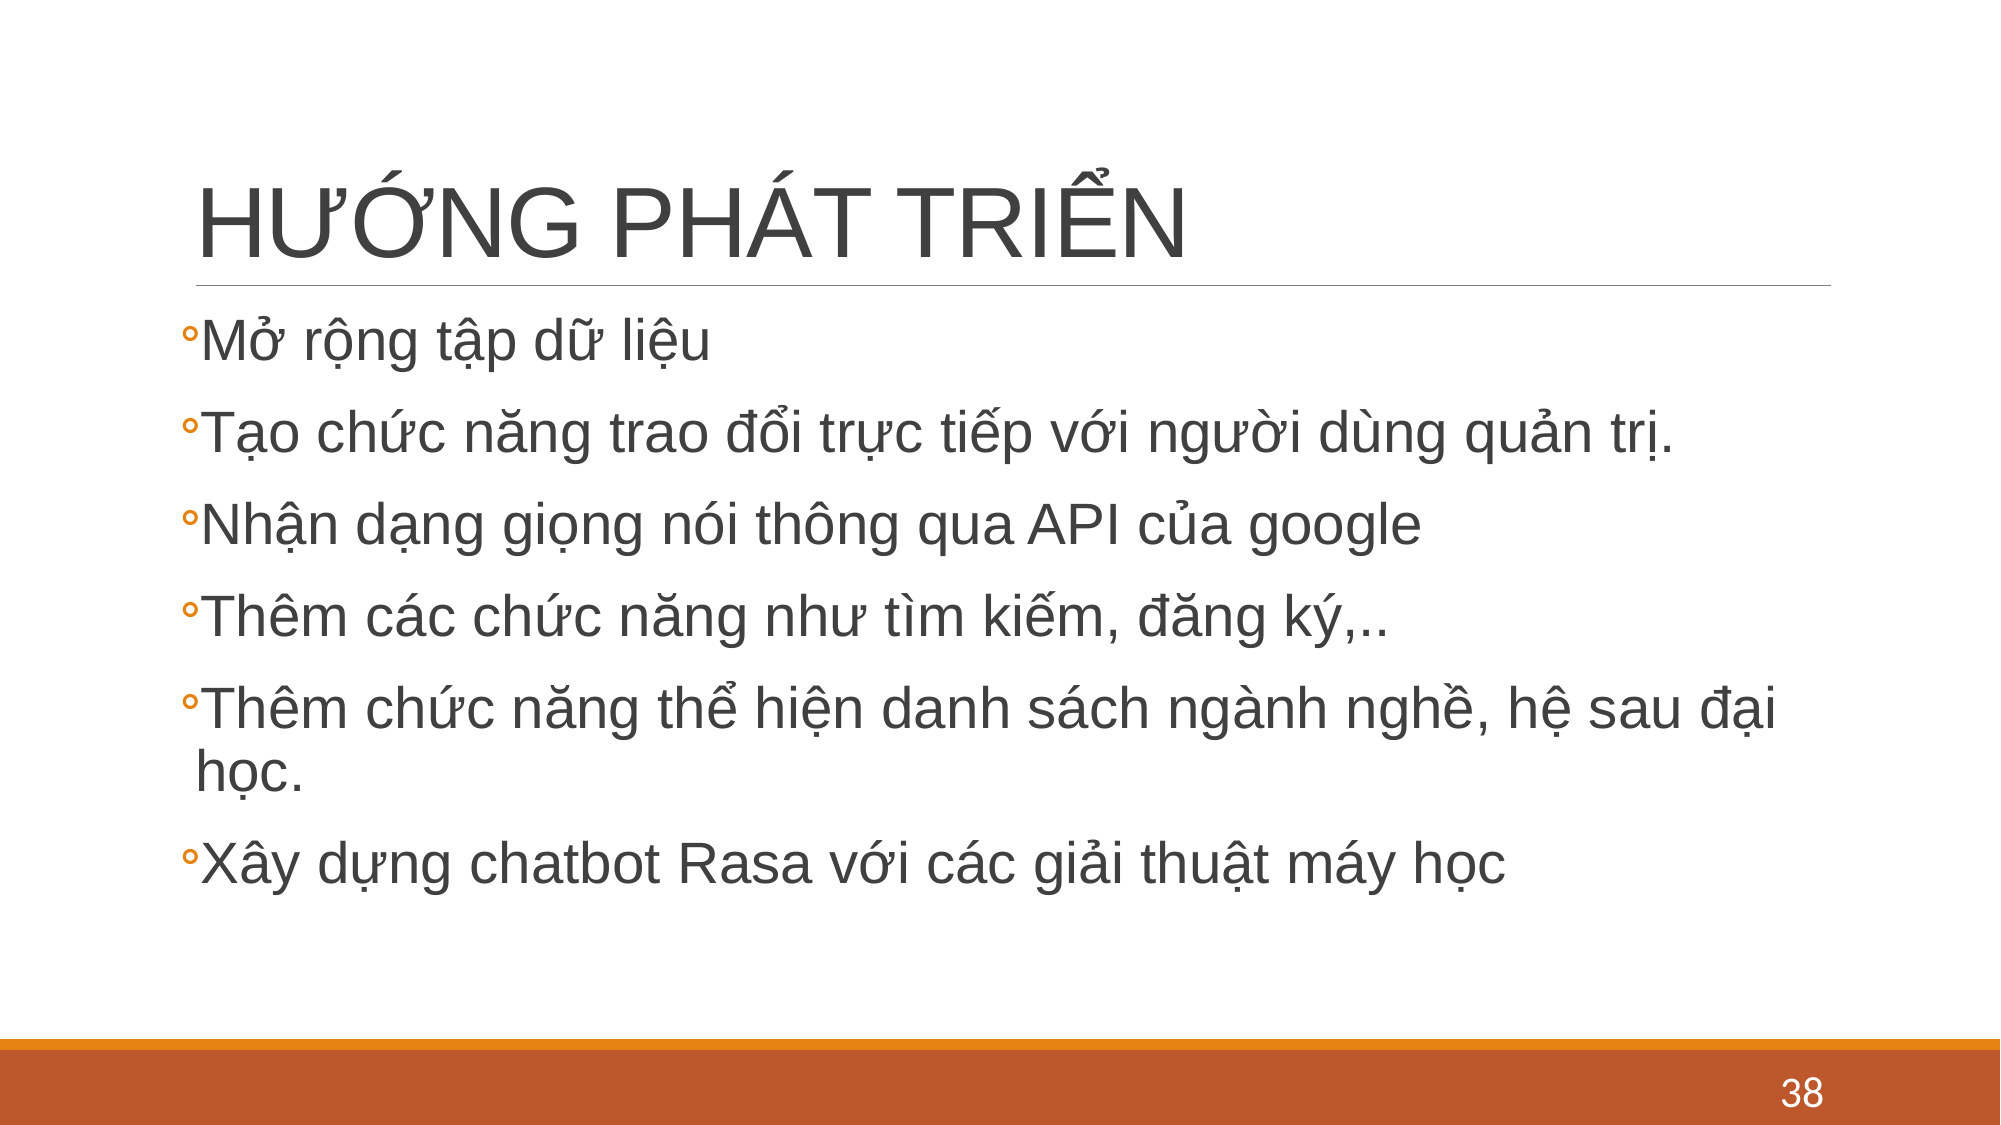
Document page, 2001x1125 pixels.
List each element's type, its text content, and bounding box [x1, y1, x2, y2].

title HƯỚNG PHÁT TRIỂN [180, 47, 1830, 285]
list Mở rộng tập dữ liệu Tạo chức năng trao đổi trực tiếp với người dùng quản trị. Nhận dạng giọng nói thông qua API của google Thêm các chức năng như tìm kiếm, đăng ký,.. Thêm chức năng thể hiện danh sách ngành nghề, hệ sau đại học. Xây dựng chatbot Rasa với các giải thuật máy học [180, 302, 1830, 963]
slide_number 38 [1624, 1059, 1840, 1120]
